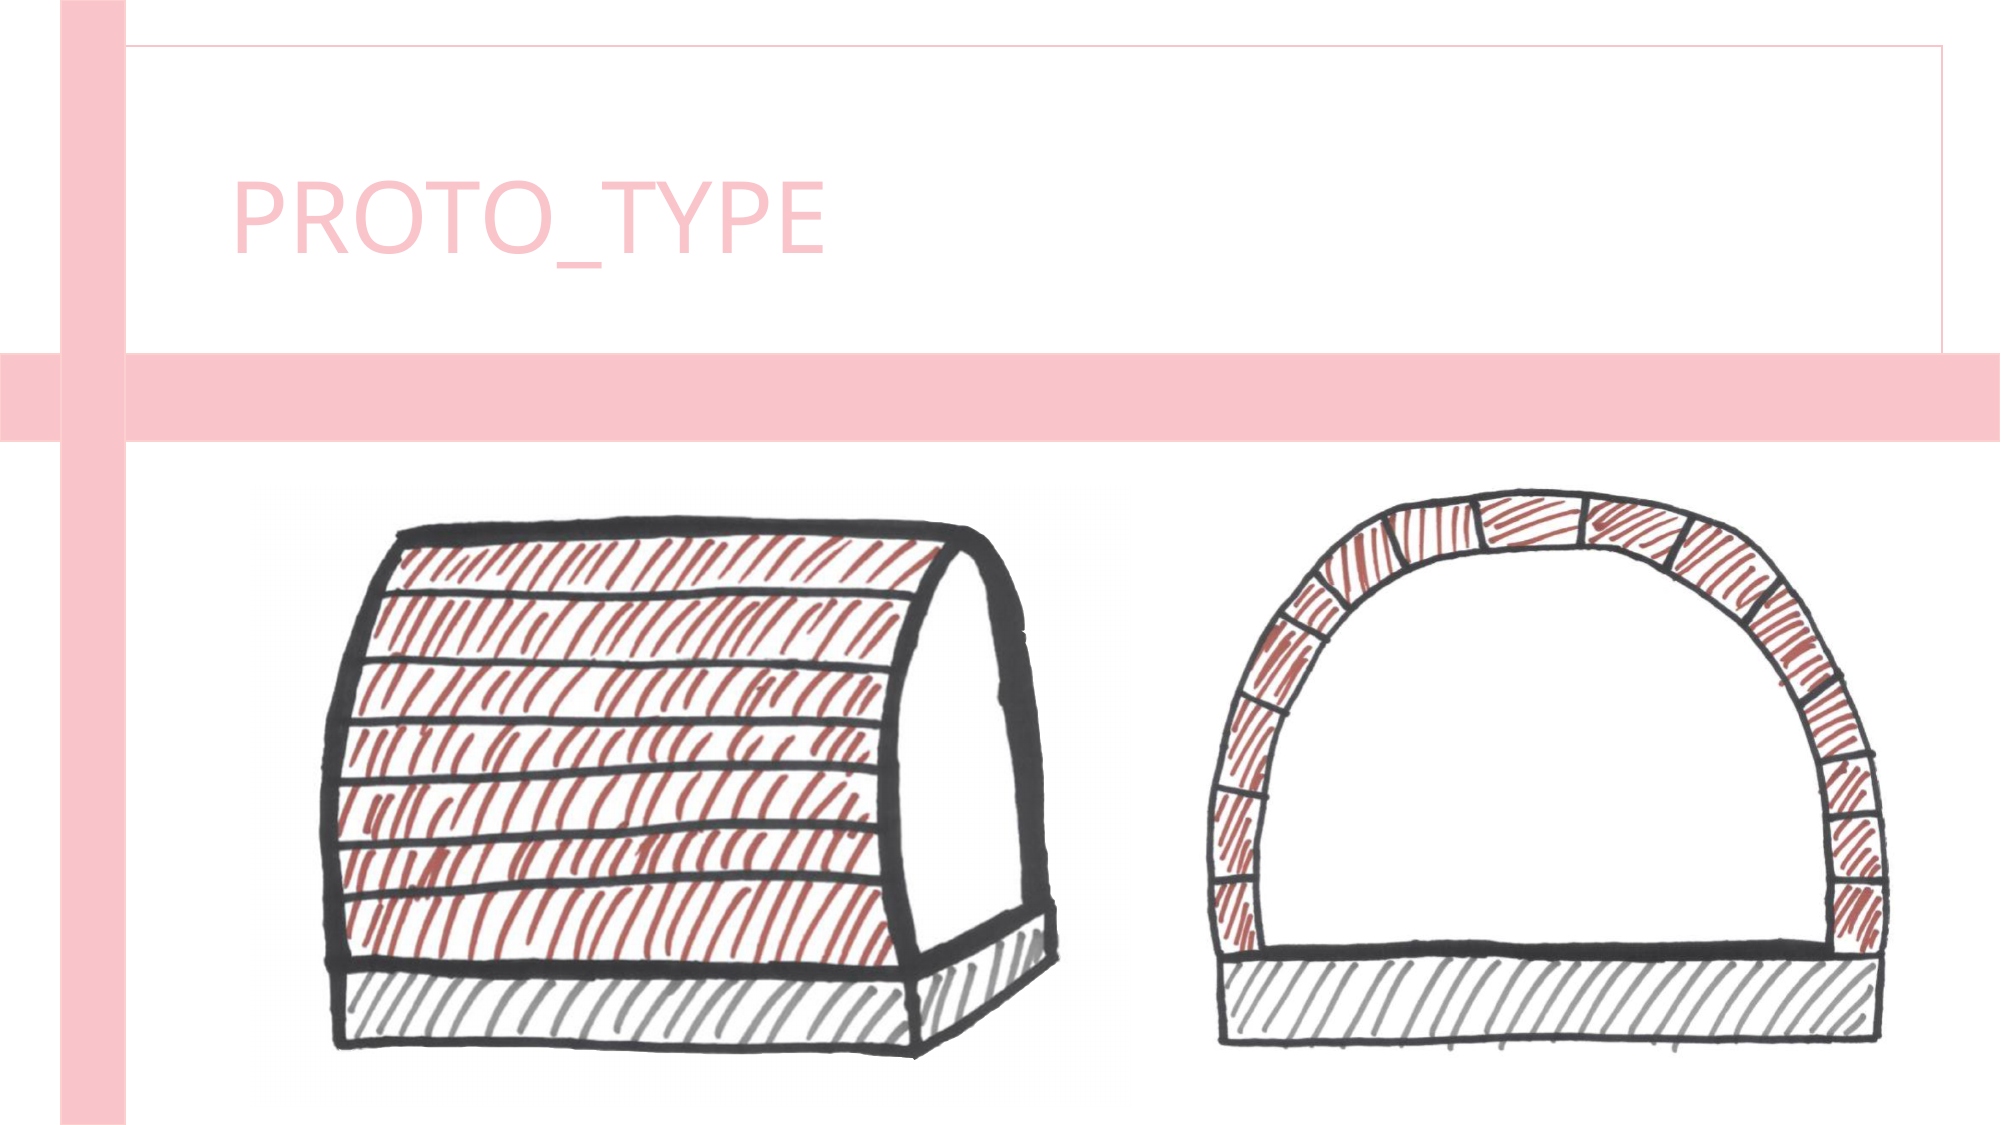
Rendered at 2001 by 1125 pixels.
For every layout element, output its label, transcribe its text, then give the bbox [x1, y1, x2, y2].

picture [1195, 423, 1907, 1125]
text_box [60, 0, 126, 1125]
text_box [0, 353, 60, 442]
picture [250, 484, 1131, 1107]
text_box [126, 45, 1943, 353]
text_box PROTO_TYPE [213, 146, 845, 282]
text_box [126, 353, 2000, 442]
